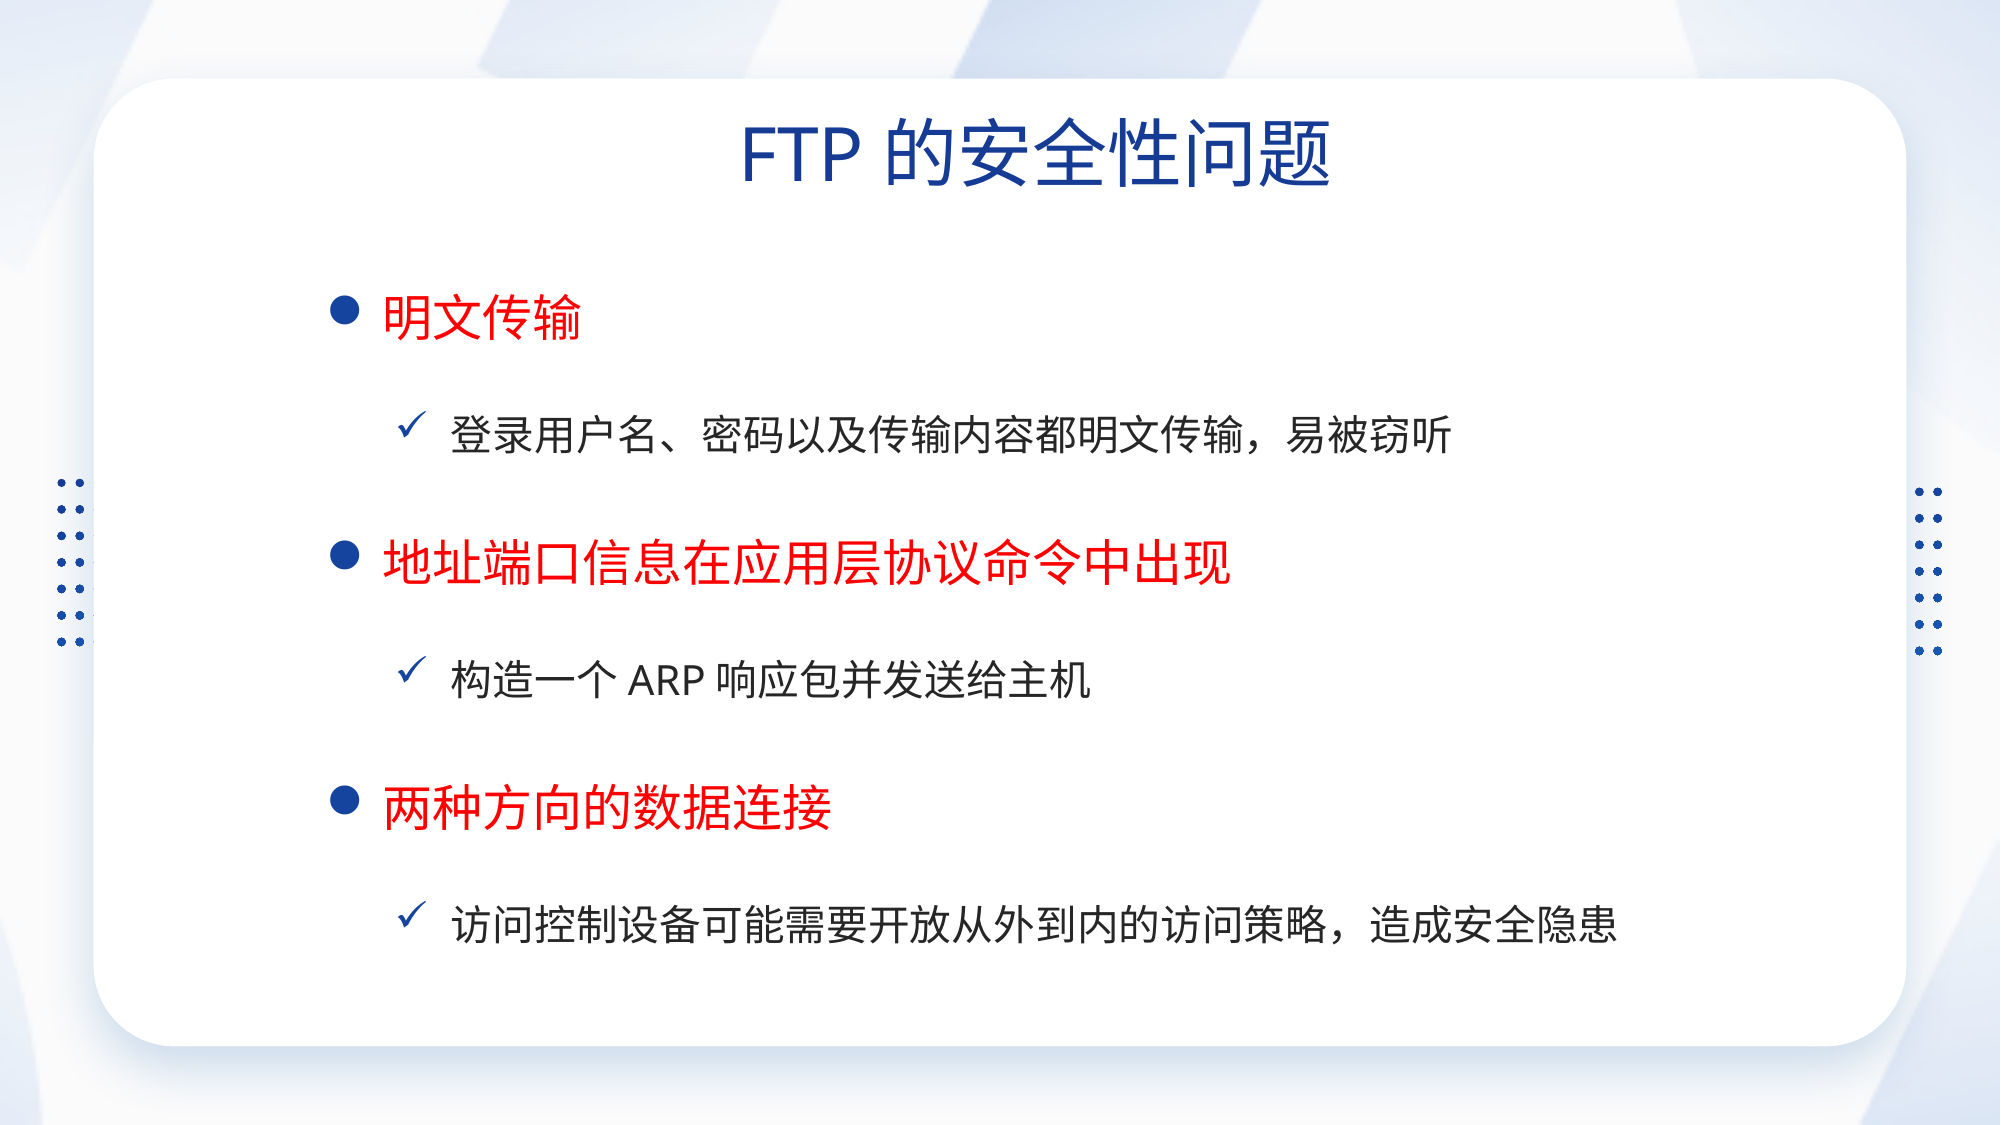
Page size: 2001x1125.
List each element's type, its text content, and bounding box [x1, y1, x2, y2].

picture [0, 0, 2000, 1125]
text_box FTP的安全性问题 [738, 106, 1333, 198]
text_box 明文传输 登录用户名、密码以及传输内容都明文传输，易被窃听 地址端口信息在应用层协议命令中出现 构造一个ARP响应包并发送给主机 两种方向的数据连接 访问控制设备可能需要开放从外到内的访问策略，造成安全隐患 [232, 226, 1803, 949]
